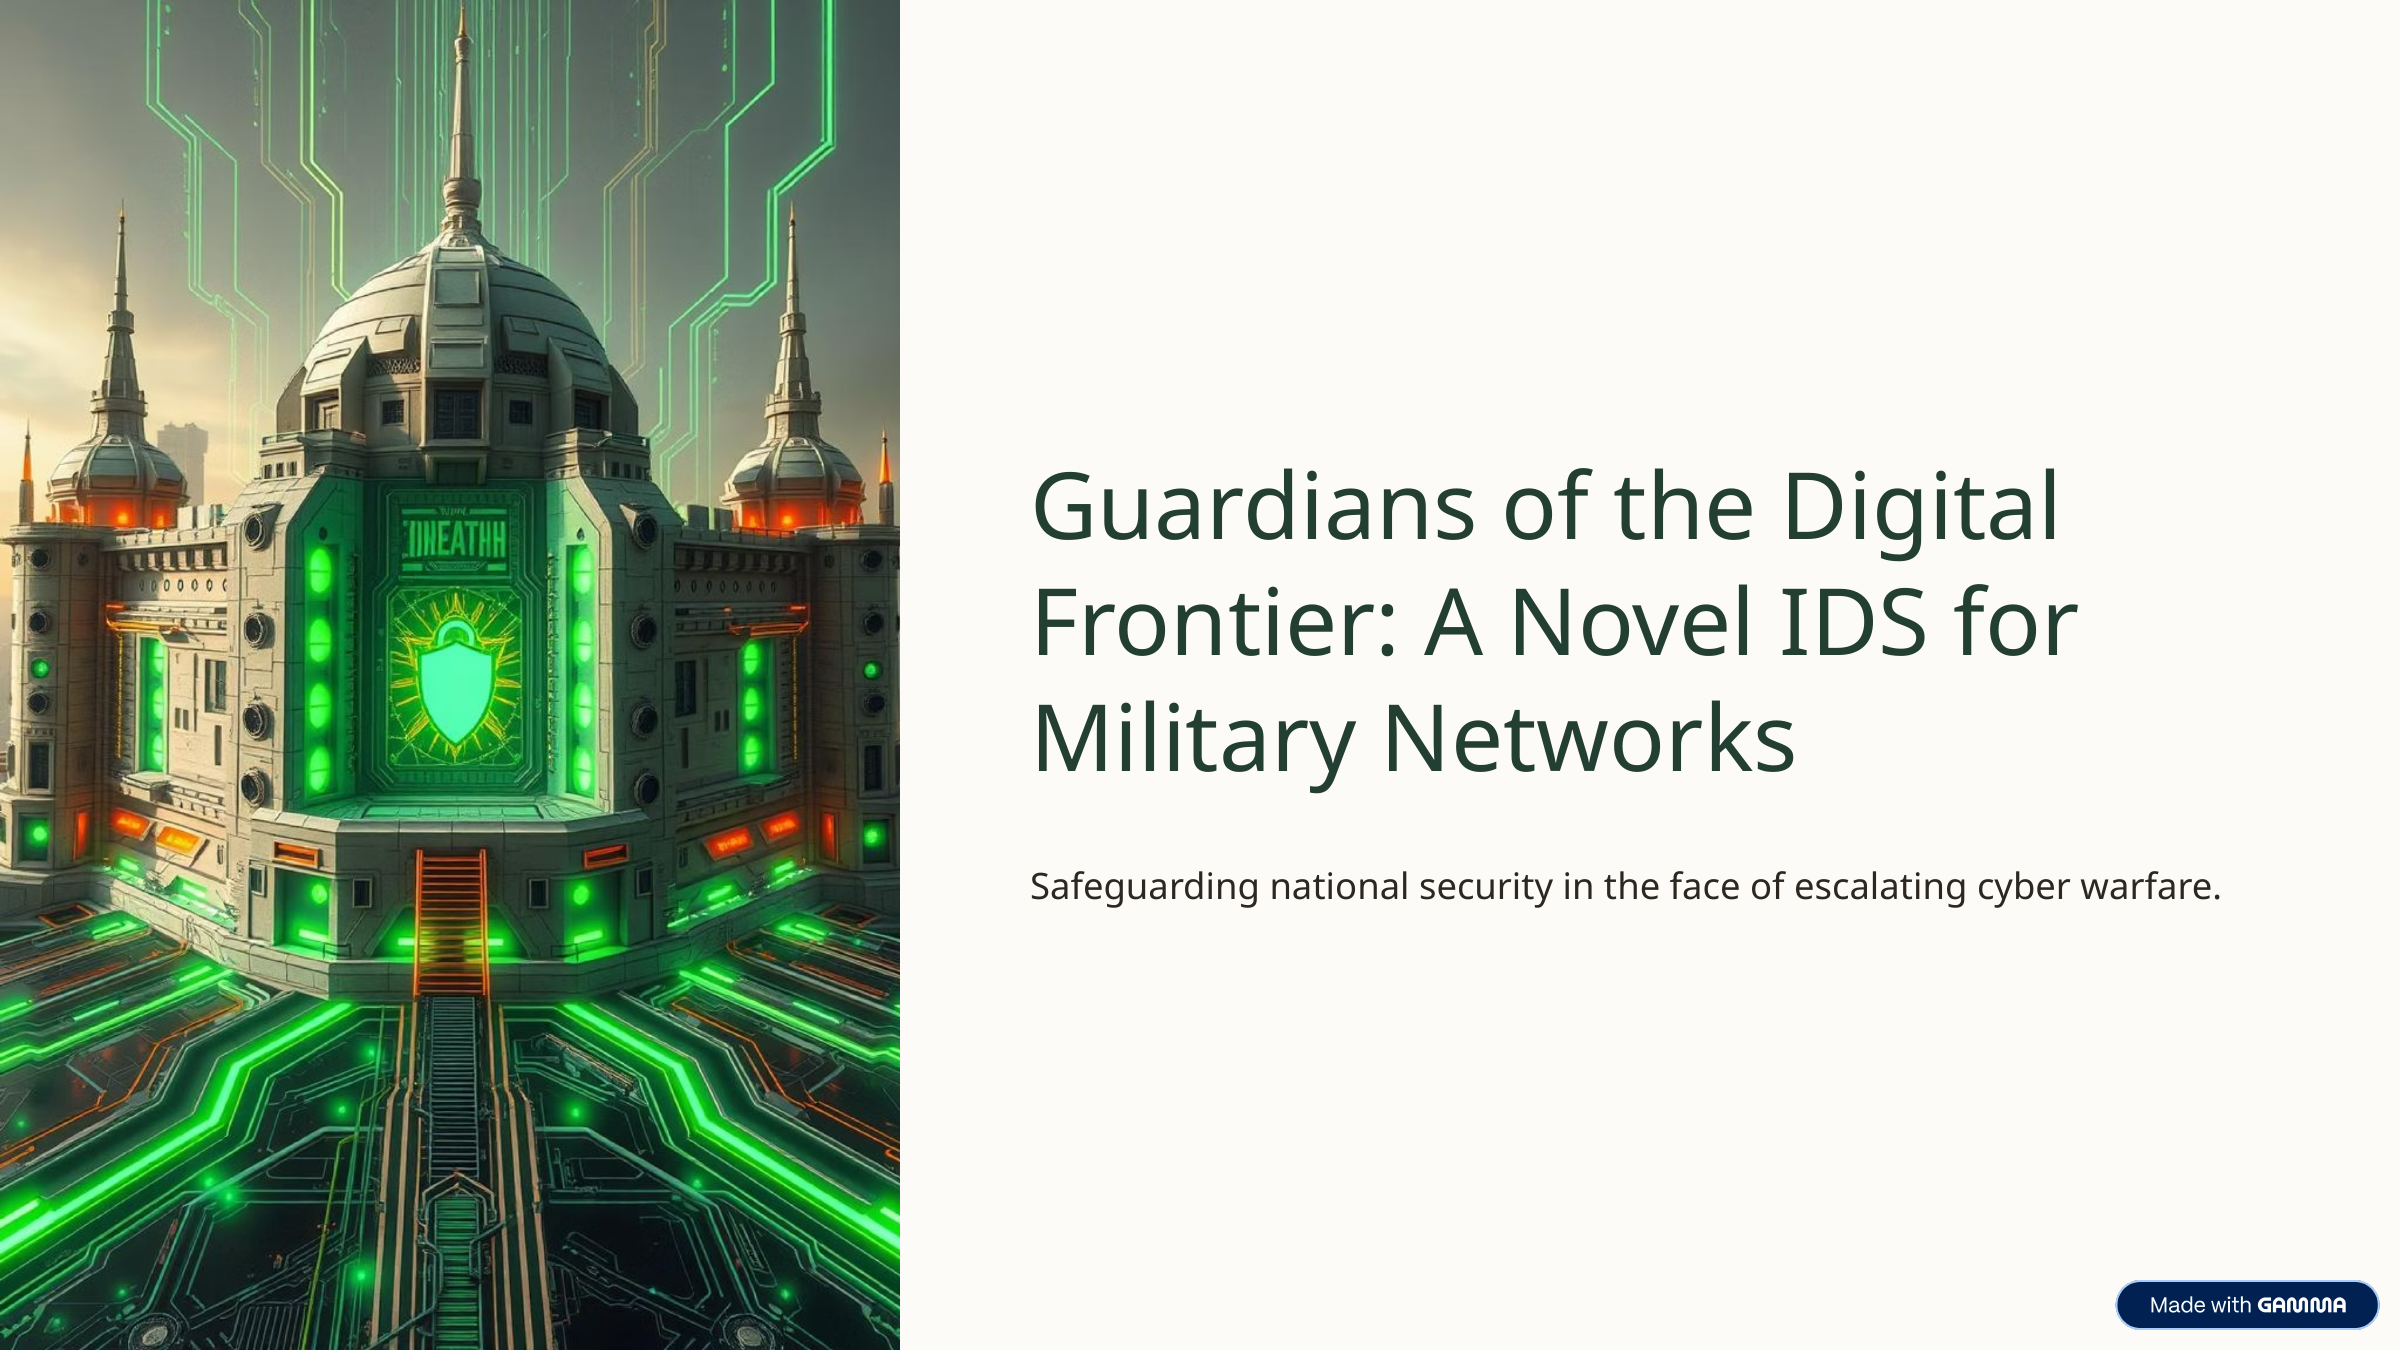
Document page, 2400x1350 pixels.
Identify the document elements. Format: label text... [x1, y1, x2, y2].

text_box Guardians of the Digital Frontier: A Novel IDS for Military Networks [1030, 442, 2270, 792]
picture [0, 0, 900, 1350]
picture [2106, 1271, 2389, 1339]
text_box Safeguarding national security in the face of escalating cyber warfare. [1030, 847, 2270, 907]
